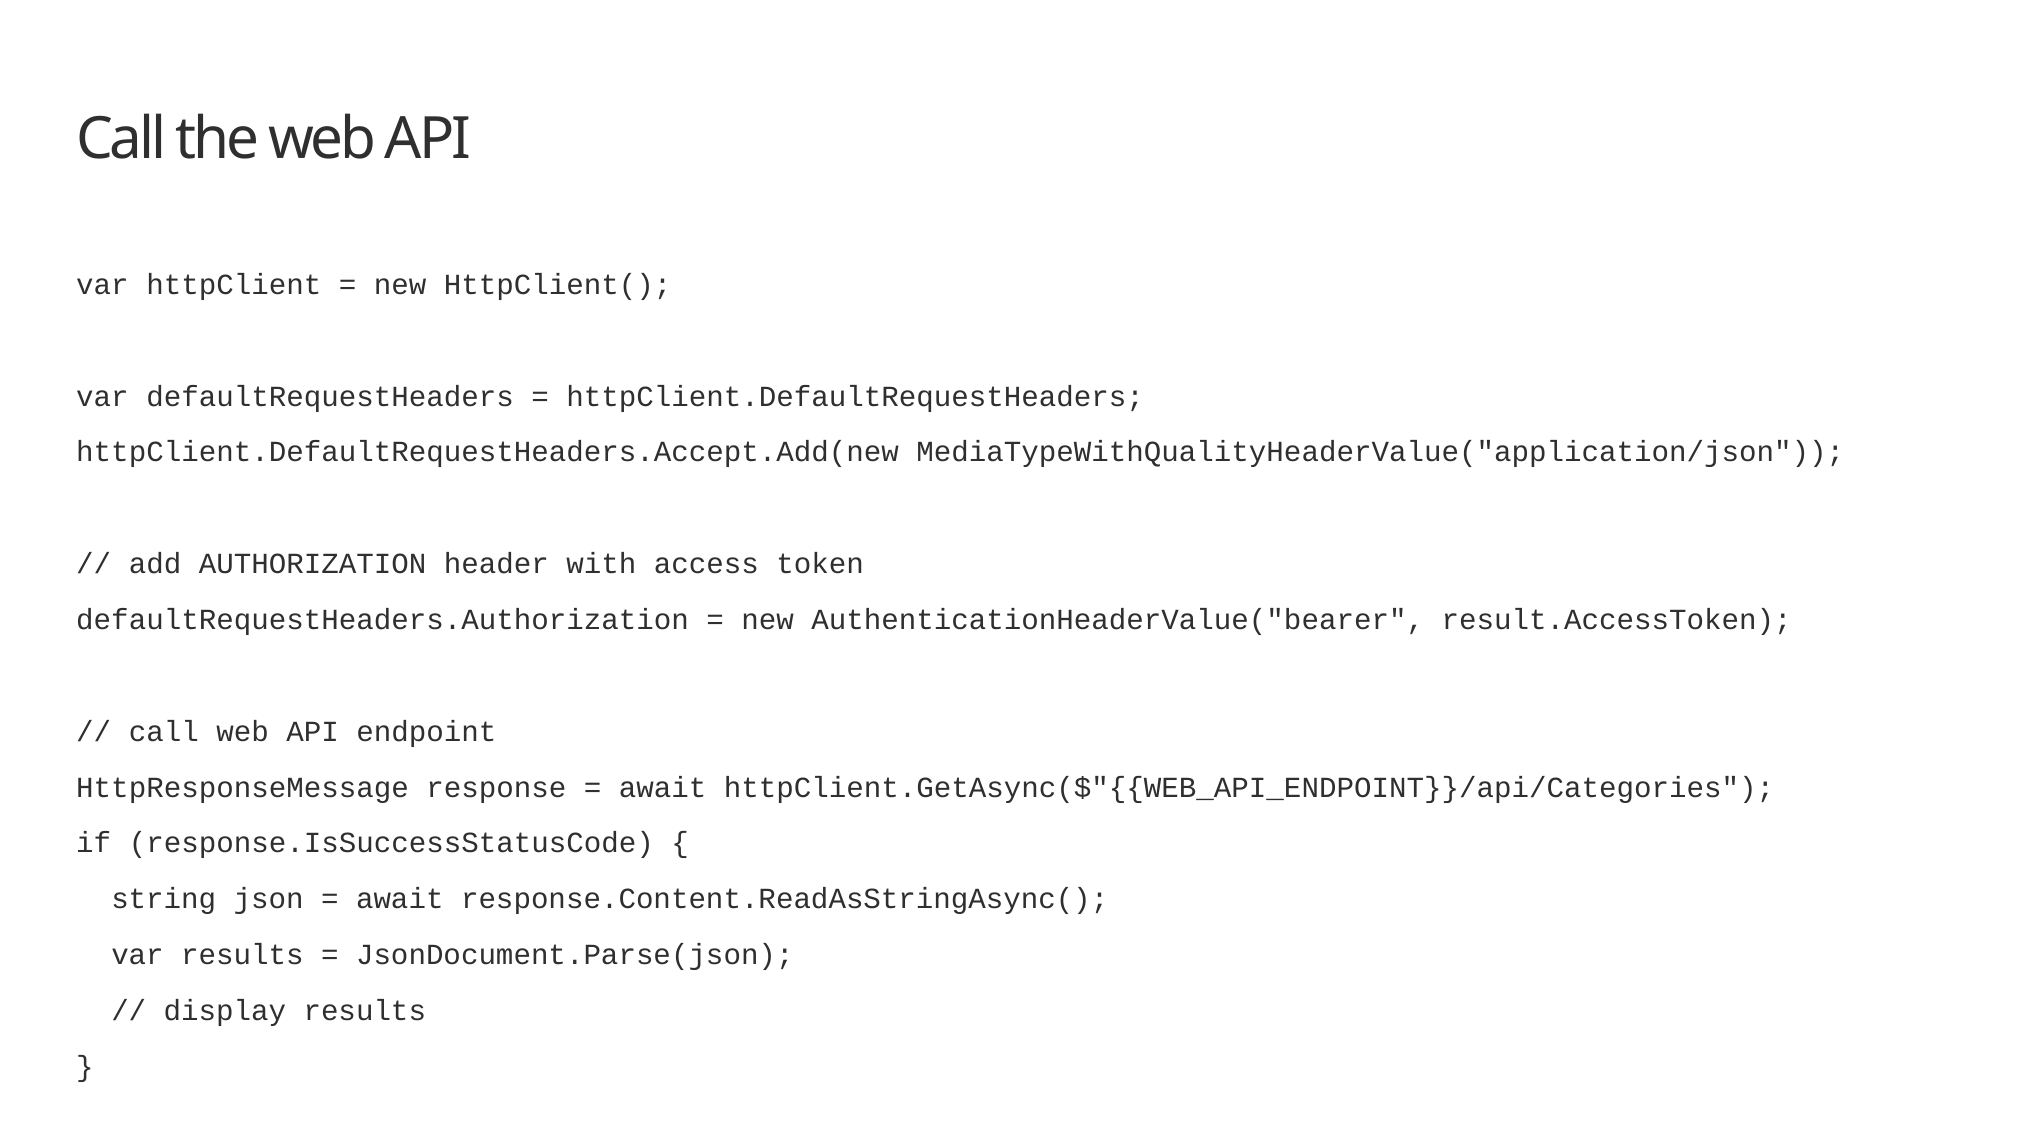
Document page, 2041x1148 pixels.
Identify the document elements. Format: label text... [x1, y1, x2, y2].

list var httpClient = new HttpClient(); var defaultRequestHeaders = httpClient.DefaultRequestHeaders; httpClient.DefaultRequestHeaders.Accept.Add(new MediaTypeWithQualityHeaderValue("application/json")); // add AUTHORIZATION header with access token defaultRequestHeaders.Authorization = new AuthenticationHeaderValue("bearer", result.AccessToken); // call web API endpoint HttpResponseMessage response = await httpClient.GetAsync($"{{WEB_API_ENDPOINT}}/api/Categories"); if (response.IsSuccessStatusCode) { string json = await response.Content.ReadAsStringAsync(); var results = JsonDocument.Parse(json); // display results } [76, 249, 1969, 1148]
title Call the web API [76, 103, 1969, 172]
